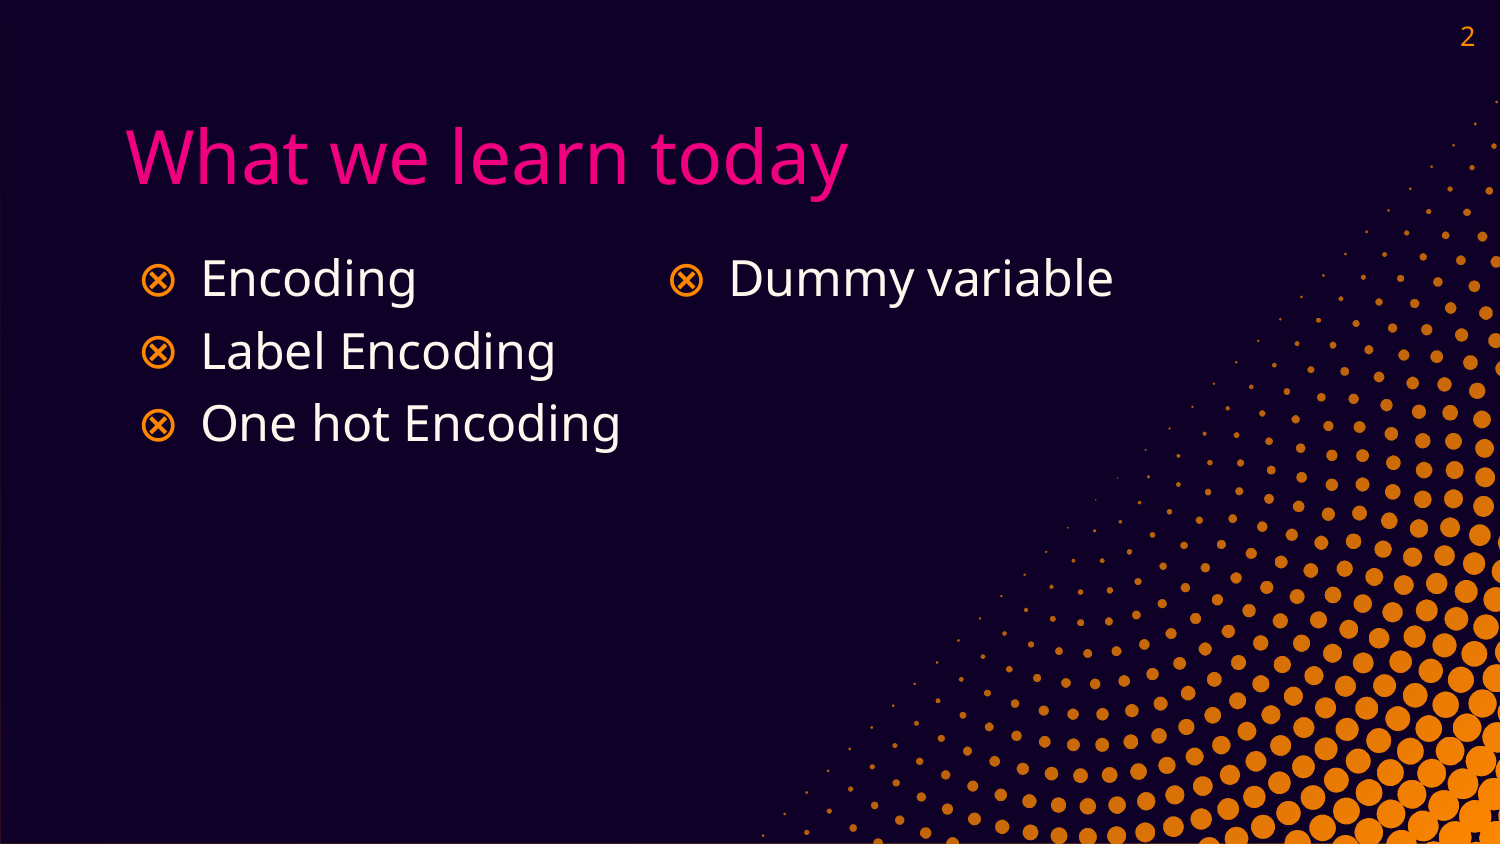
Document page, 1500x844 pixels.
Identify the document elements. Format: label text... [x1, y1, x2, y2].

title What we learn today [125, 58, 1152, 200]
list Encoding Label Encoding One hot Encoding [125, 246, 623, 808]
slide_number 2 [1385, 5, 1476, 71]
list Dummy variable [653, 246, 1151, 808]
